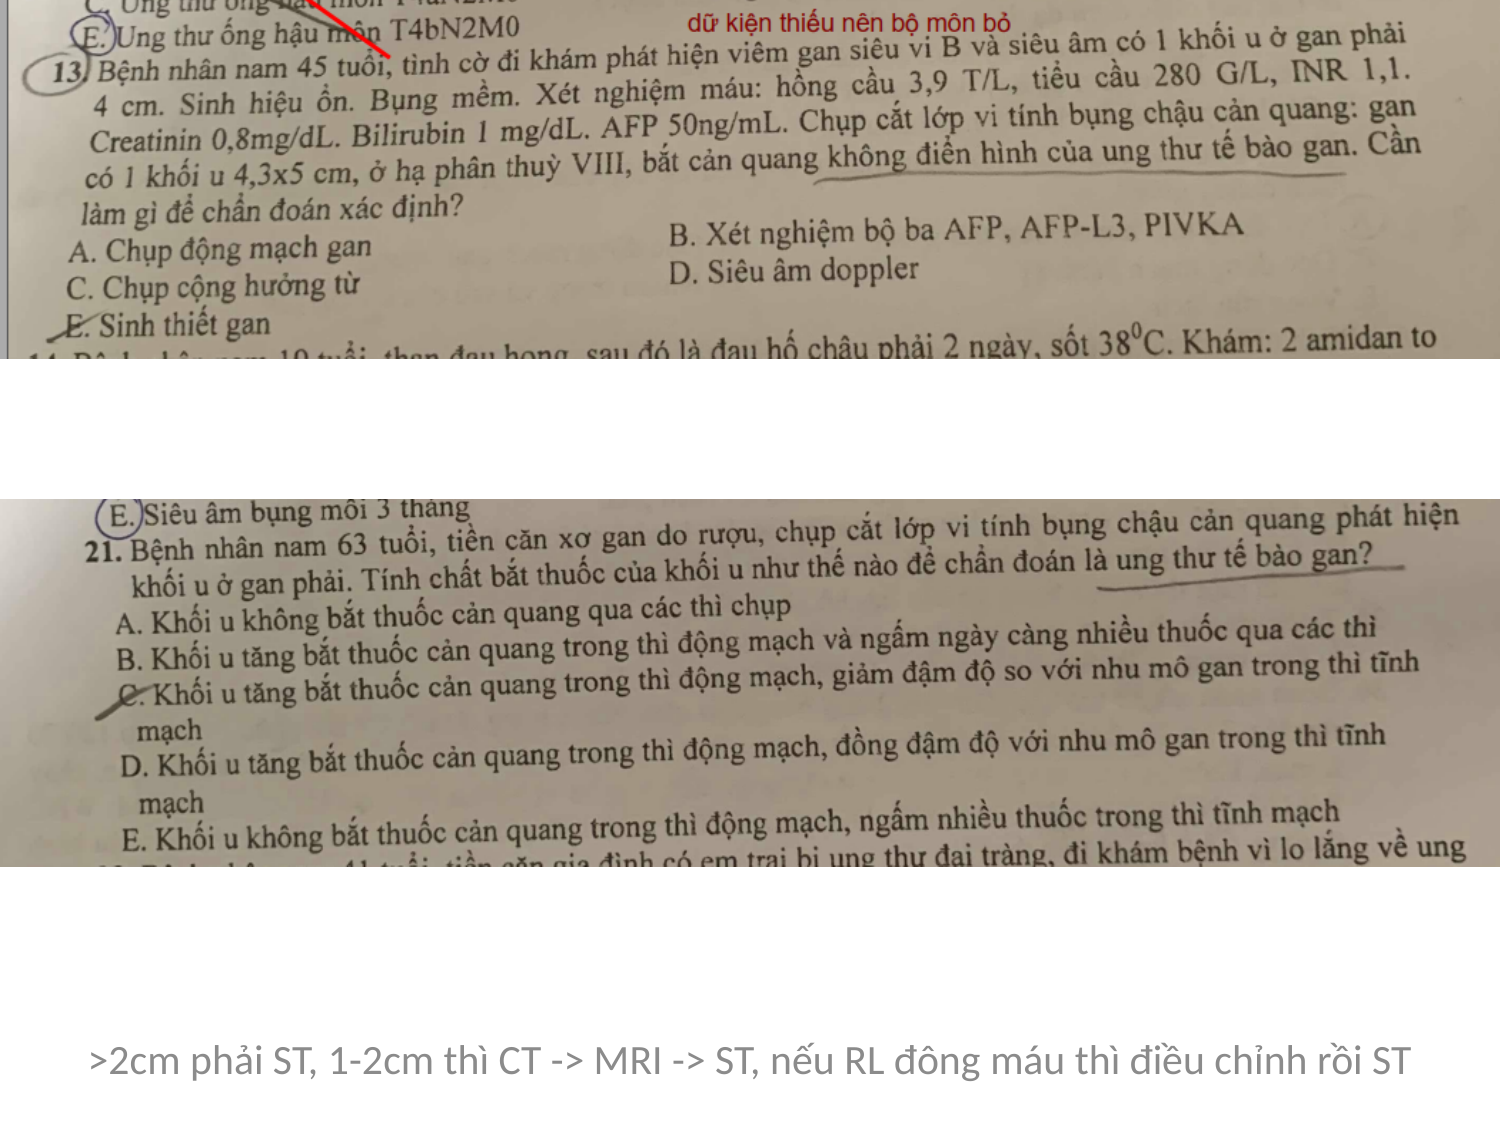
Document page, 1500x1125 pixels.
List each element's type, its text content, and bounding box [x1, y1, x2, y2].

picture [0, 499, 1500, 868]
picture [0, 0, 1500, 360]
subtitle >2cm phải ST, 1-2cm thì CT -> MRI -> ST, nếu RL đông máu thì điều chỉnh rồi ST [0, 1025, 1500, 1113]
